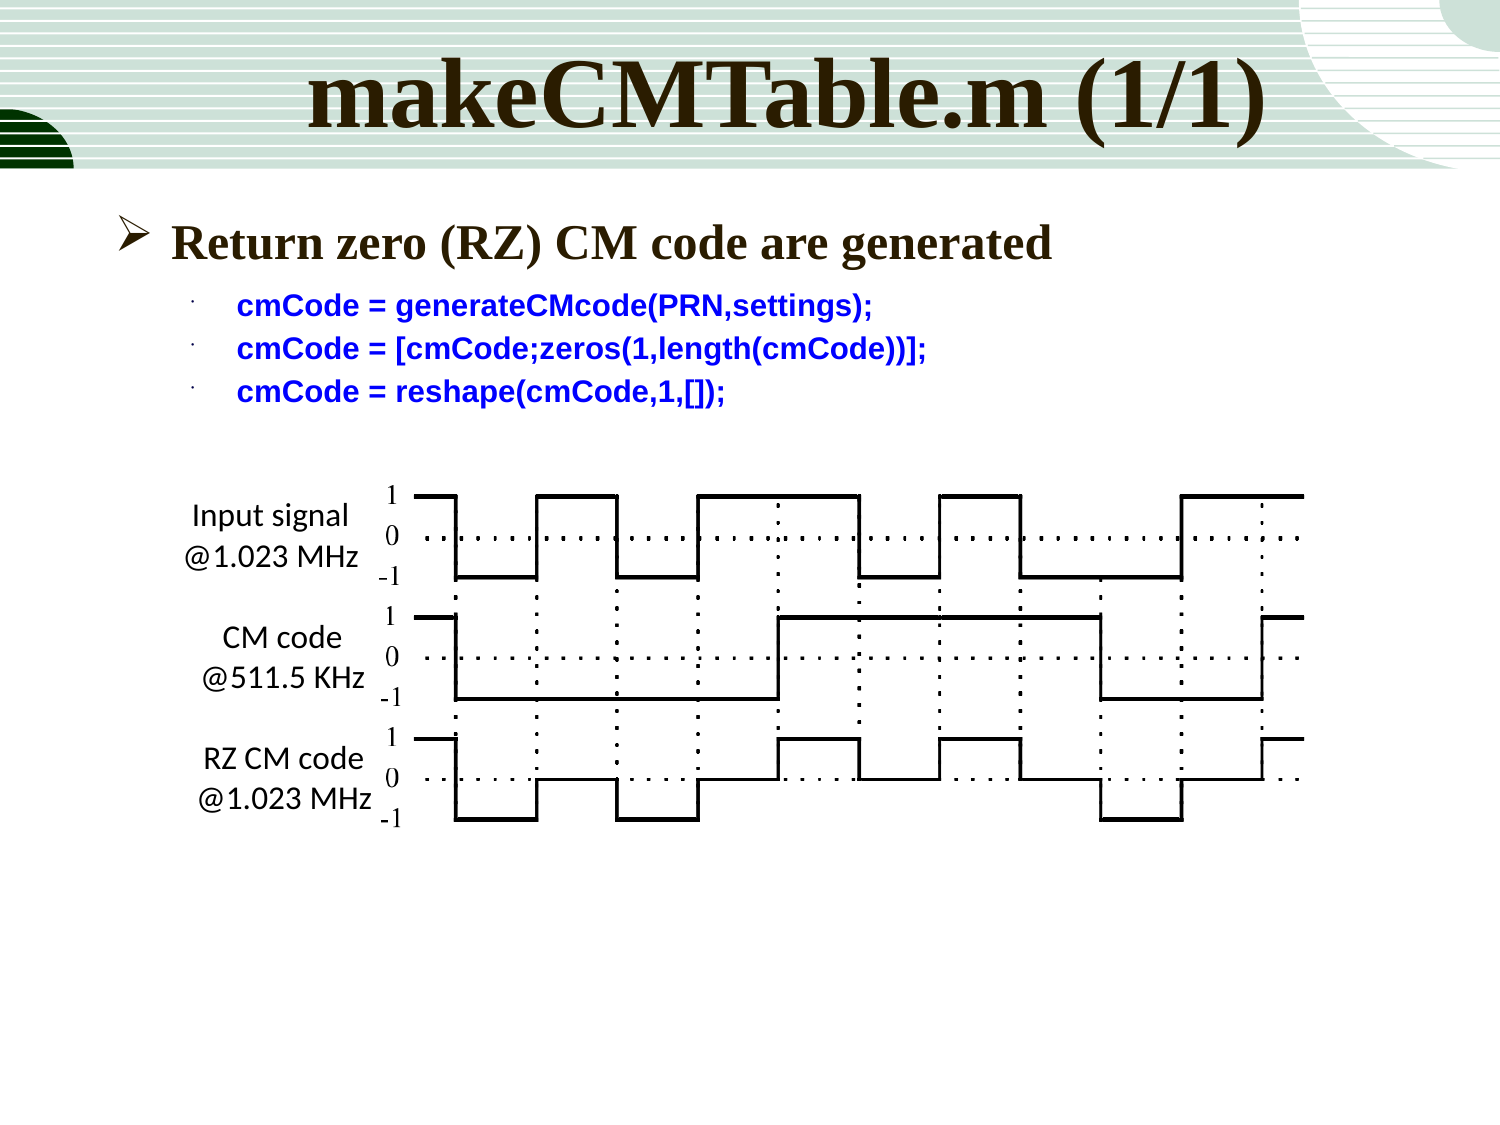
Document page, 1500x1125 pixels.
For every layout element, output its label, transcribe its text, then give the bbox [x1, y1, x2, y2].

text_box makeCMTable.m (1/1) [249, 37, 1325, 138]
text_box Return zero (RZ) CM code are generated cmCode = generateCMcode(PRN,settings); cmCode = [cmCode;zeros(1,length(cmCode))]; cmCode = reshape(cmCode,1,[]); [99, 202, 1450, 413]
picture [180, 477, 1308, 837]
